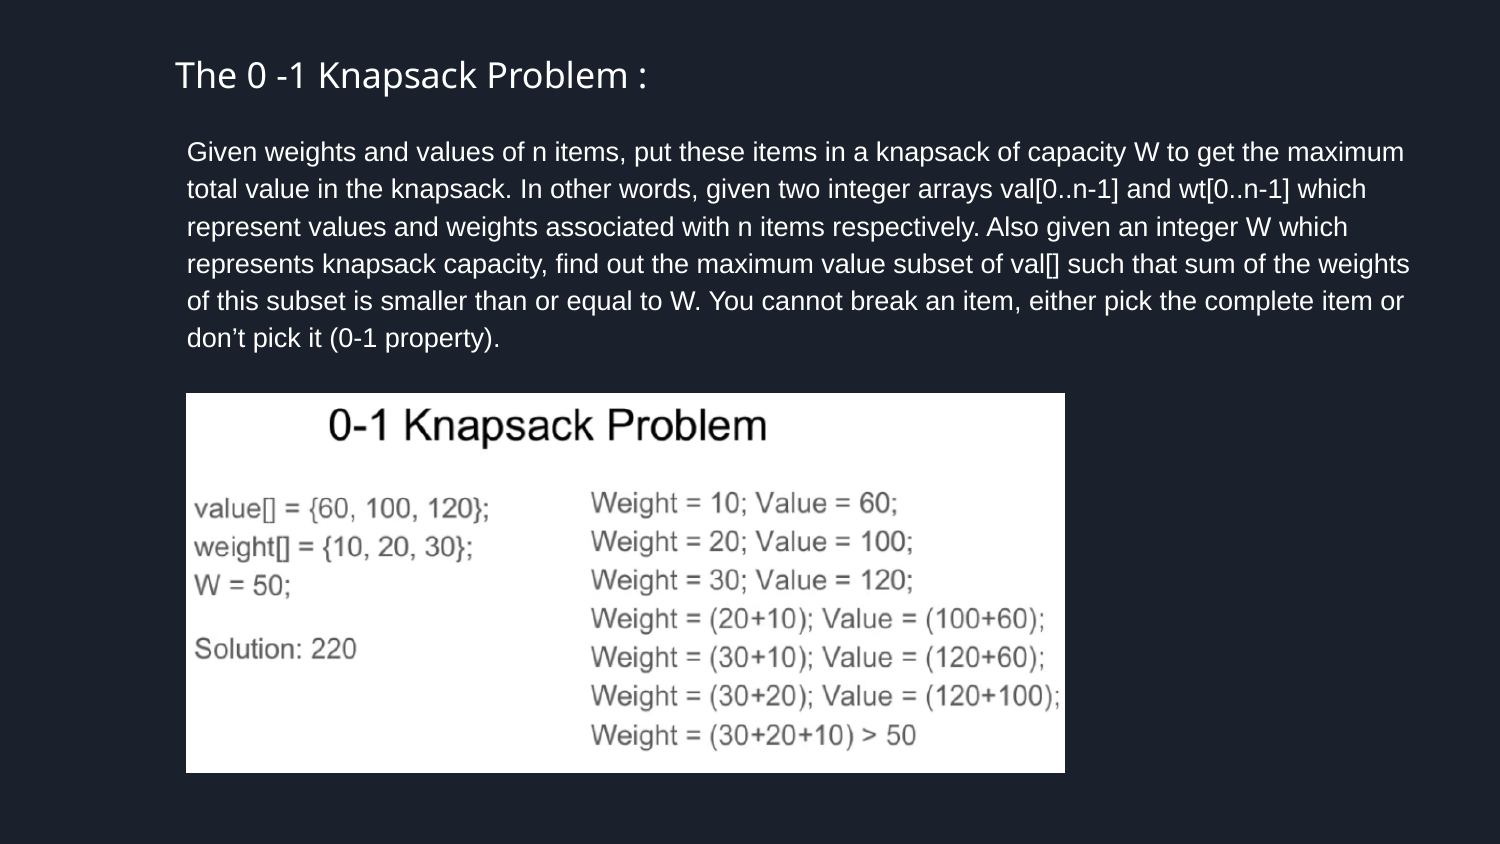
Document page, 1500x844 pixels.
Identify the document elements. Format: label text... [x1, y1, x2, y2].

list Given weights and values of n items, put these items in a knapsack of capacity W to get the maximum total value in the knapsack. In other words, given two integer arrays val[0..n-1] and wt[0..n-1] which represent values and weights associated with n items respectively. Also given an integer W which represents knapsack capacity, find out the maximum value subset of val[] such that sum of the weights of this subset is smaller than or equal to W. You cannot break an item, either pick the complete item or don’t pick it (0-1 property). [171, 114, 1444, 686]
picture [186, 393, 1065, 773]
title The 0 -1 Knapsack Problem : [160, 37, 1070, 109]
